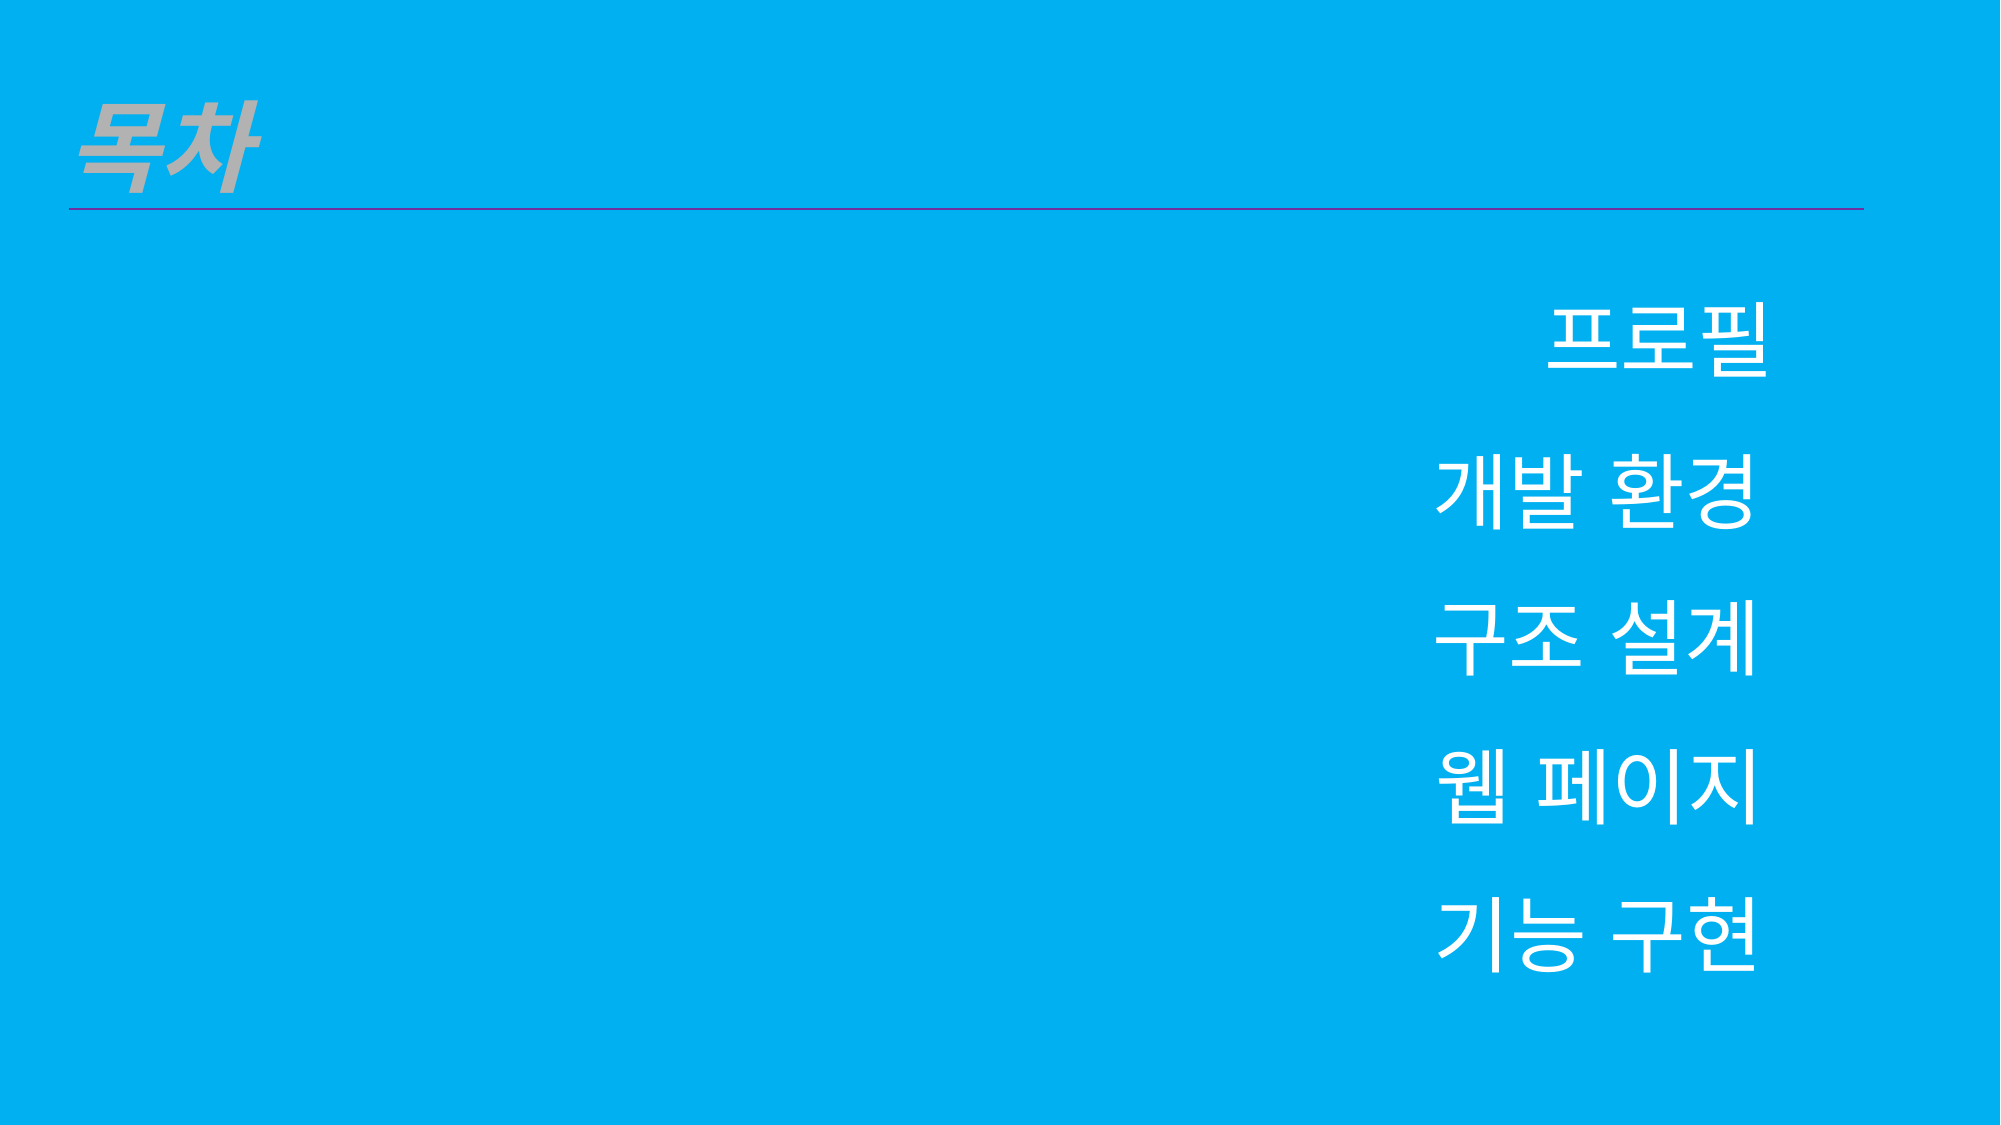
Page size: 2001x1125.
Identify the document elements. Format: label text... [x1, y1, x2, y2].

text_box 구조 설계 [1417, 579, 1877, 694]
text_box 목차 [53, 77, 779, 213]
text_box 웹 페이지 [1420, 727, 1835, 843]
text_box 프로필 [1529, 280, 1989, 396]
text_box 기능 구현 [1418, 875, 1856, 990]
text_box 개발 환경 [1417, 433, 1877, 548]
